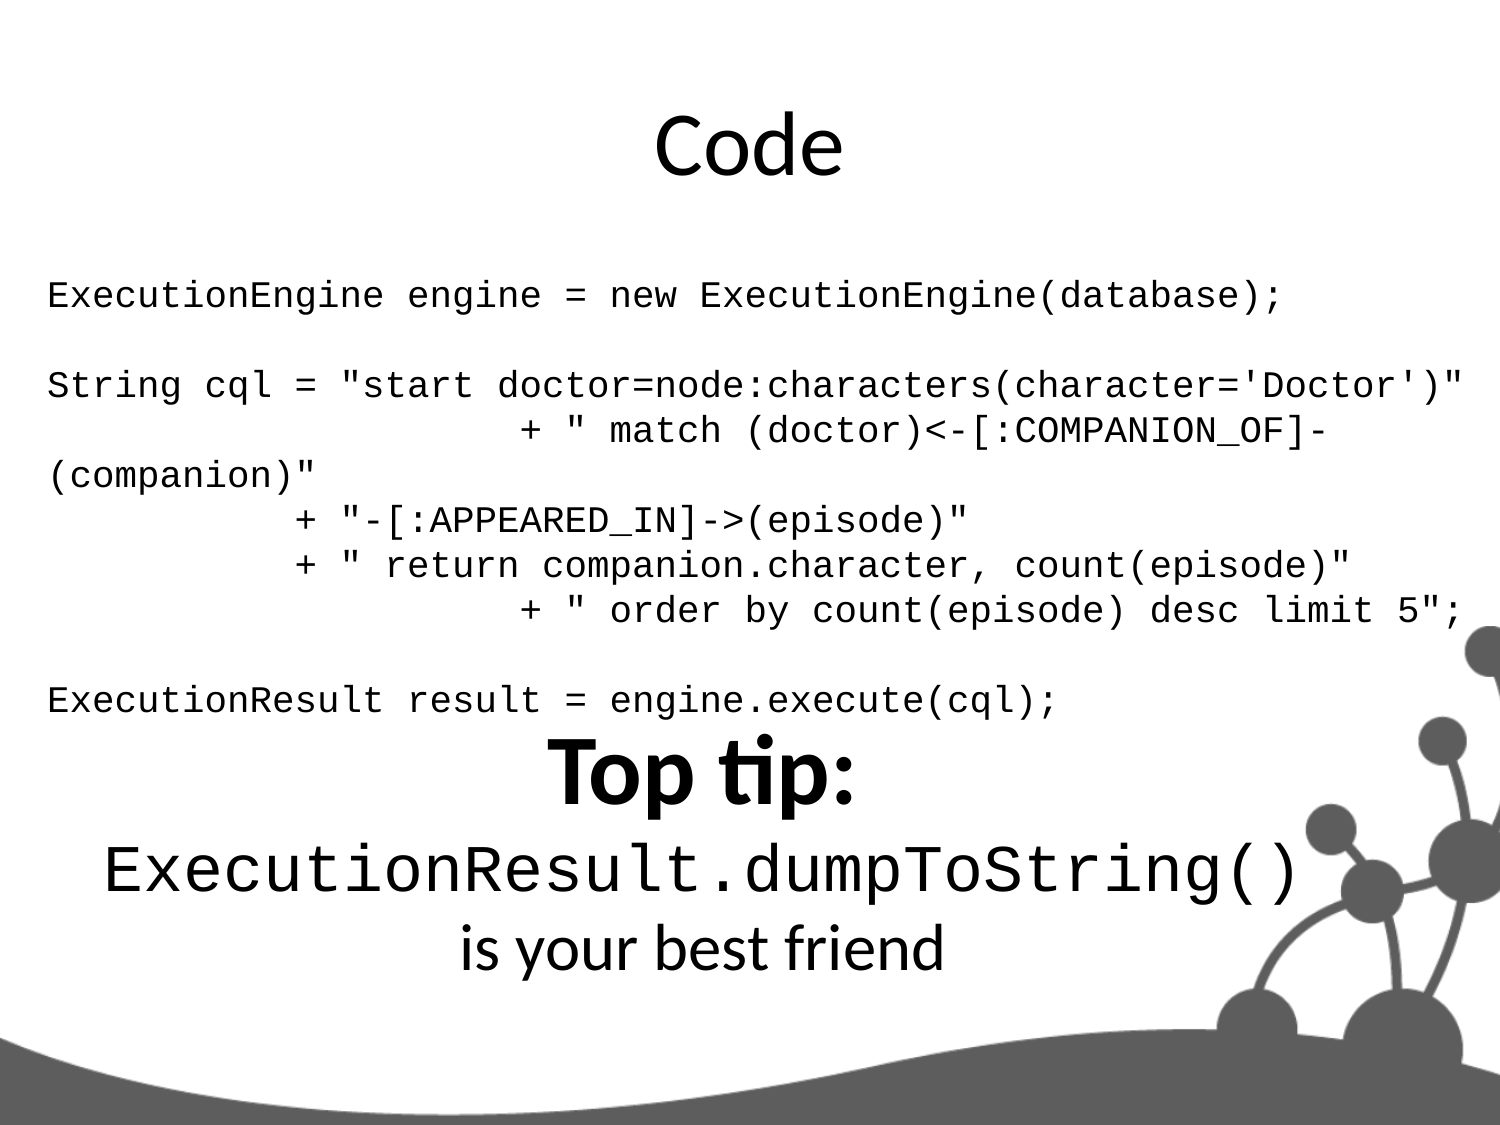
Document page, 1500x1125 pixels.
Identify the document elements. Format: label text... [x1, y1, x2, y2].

title Code [75, 45, 1425, 233]
text_box Top tip: ExecutionResult.dumpToString() is your best friend [74, 696, 1332, 992]
list ExecutionEngine engine = new ExecutionEngine(database); String cql = "start doctor=node:characters(character='Doctor')" + " match (doctor)<-[:COMPANION_OF]-(companion)" + "-[:APPEARED_IN]->(episode)" + " return companion.character, count(episode)" + " order by count(episode) desc limit 5"; ExecutionResult result = engine.execute(cql); [32, 262, 1500, 718]
